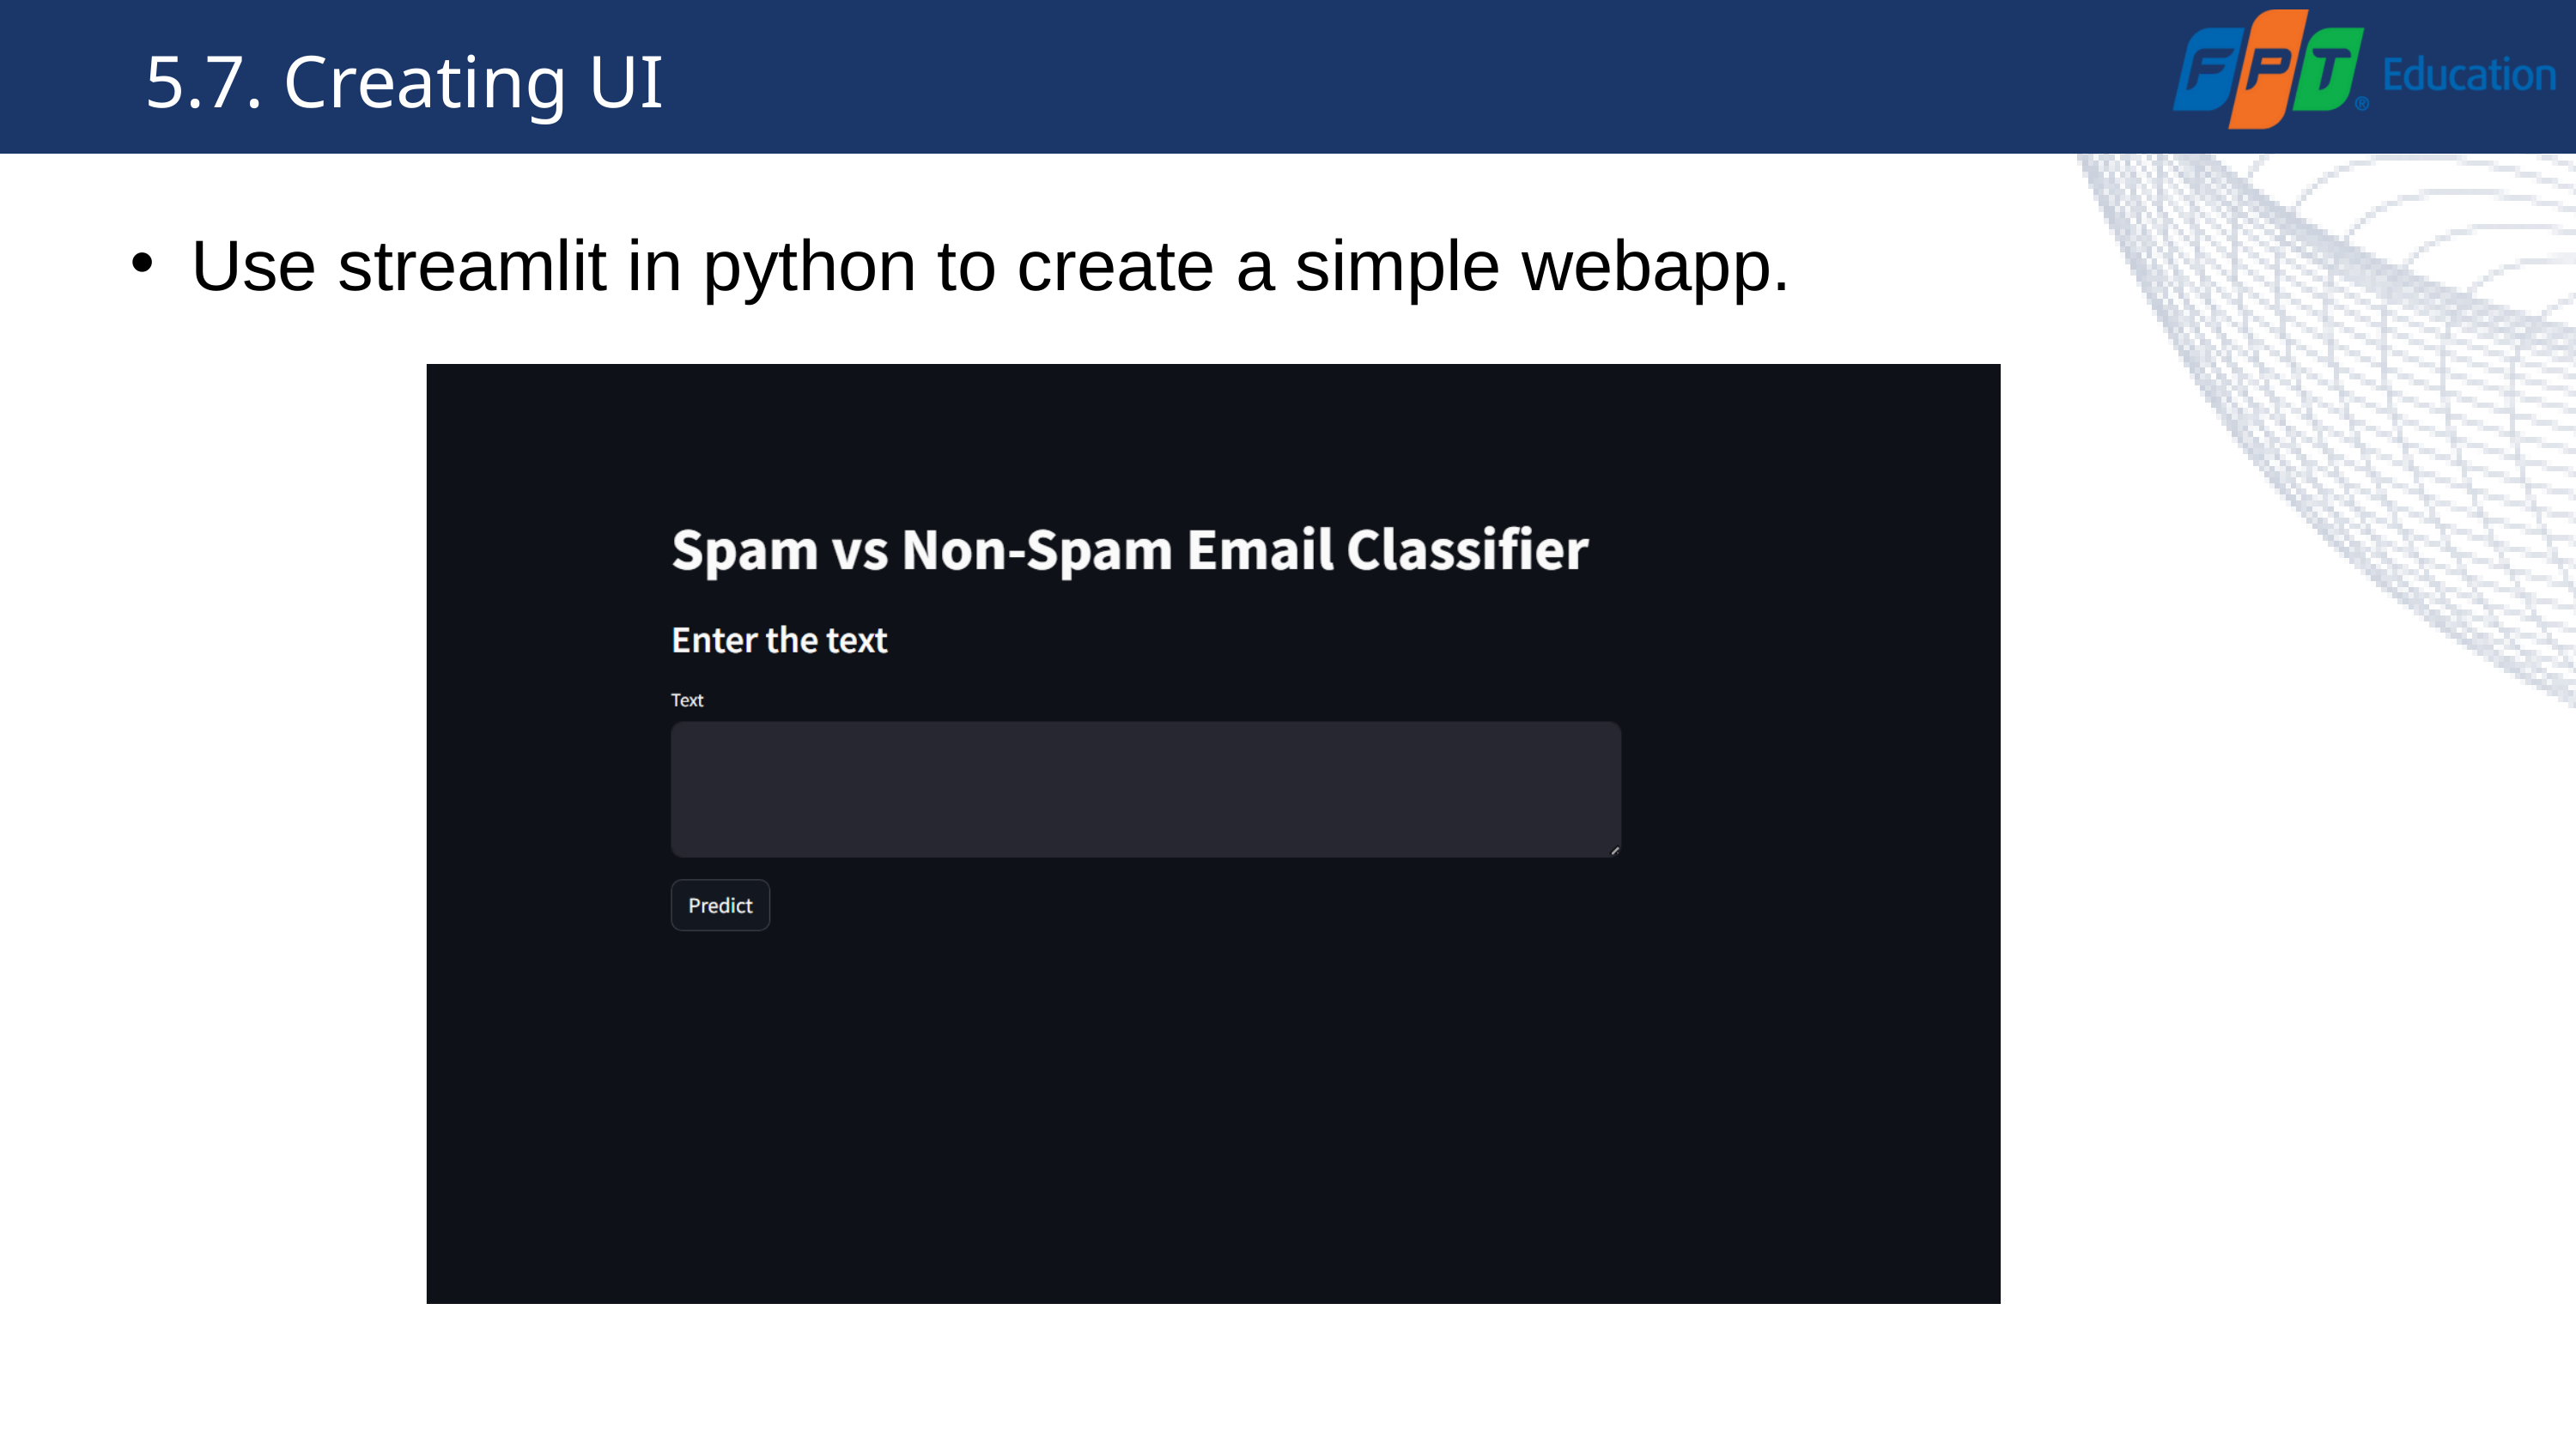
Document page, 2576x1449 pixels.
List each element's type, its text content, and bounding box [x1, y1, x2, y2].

text_box [426, 364, 2001, 1304]
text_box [0, 0, 2576, 154]
text_box Use streamlit in python to create a simple webapp. [69, 204, 2359, 306]
text_box [2046, 163, 2576, 1216]
